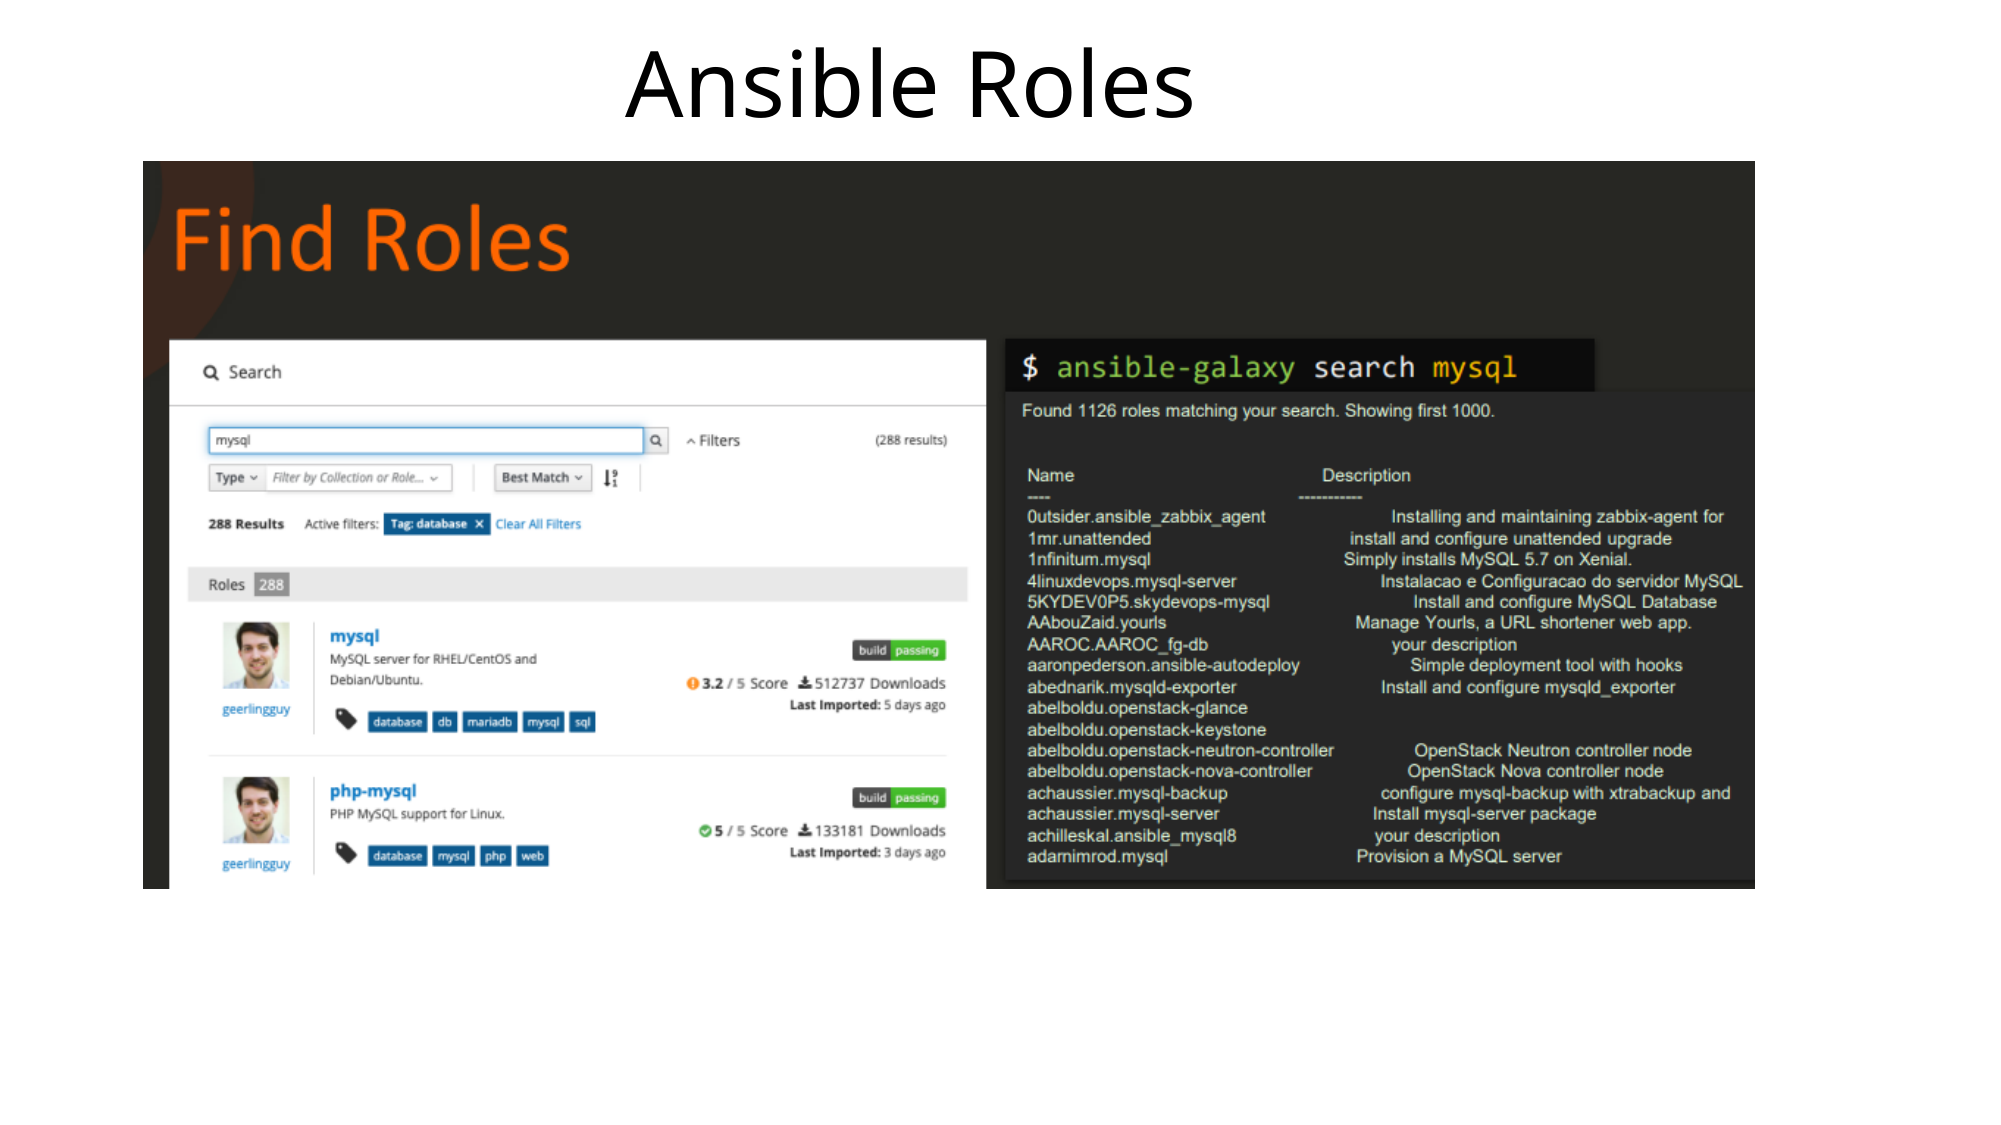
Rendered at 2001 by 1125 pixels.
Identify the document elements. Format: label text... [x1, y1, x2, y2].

title Ansible Roles [161, 26, 1662, 146]
picture [142, 160, 1755, 889]
